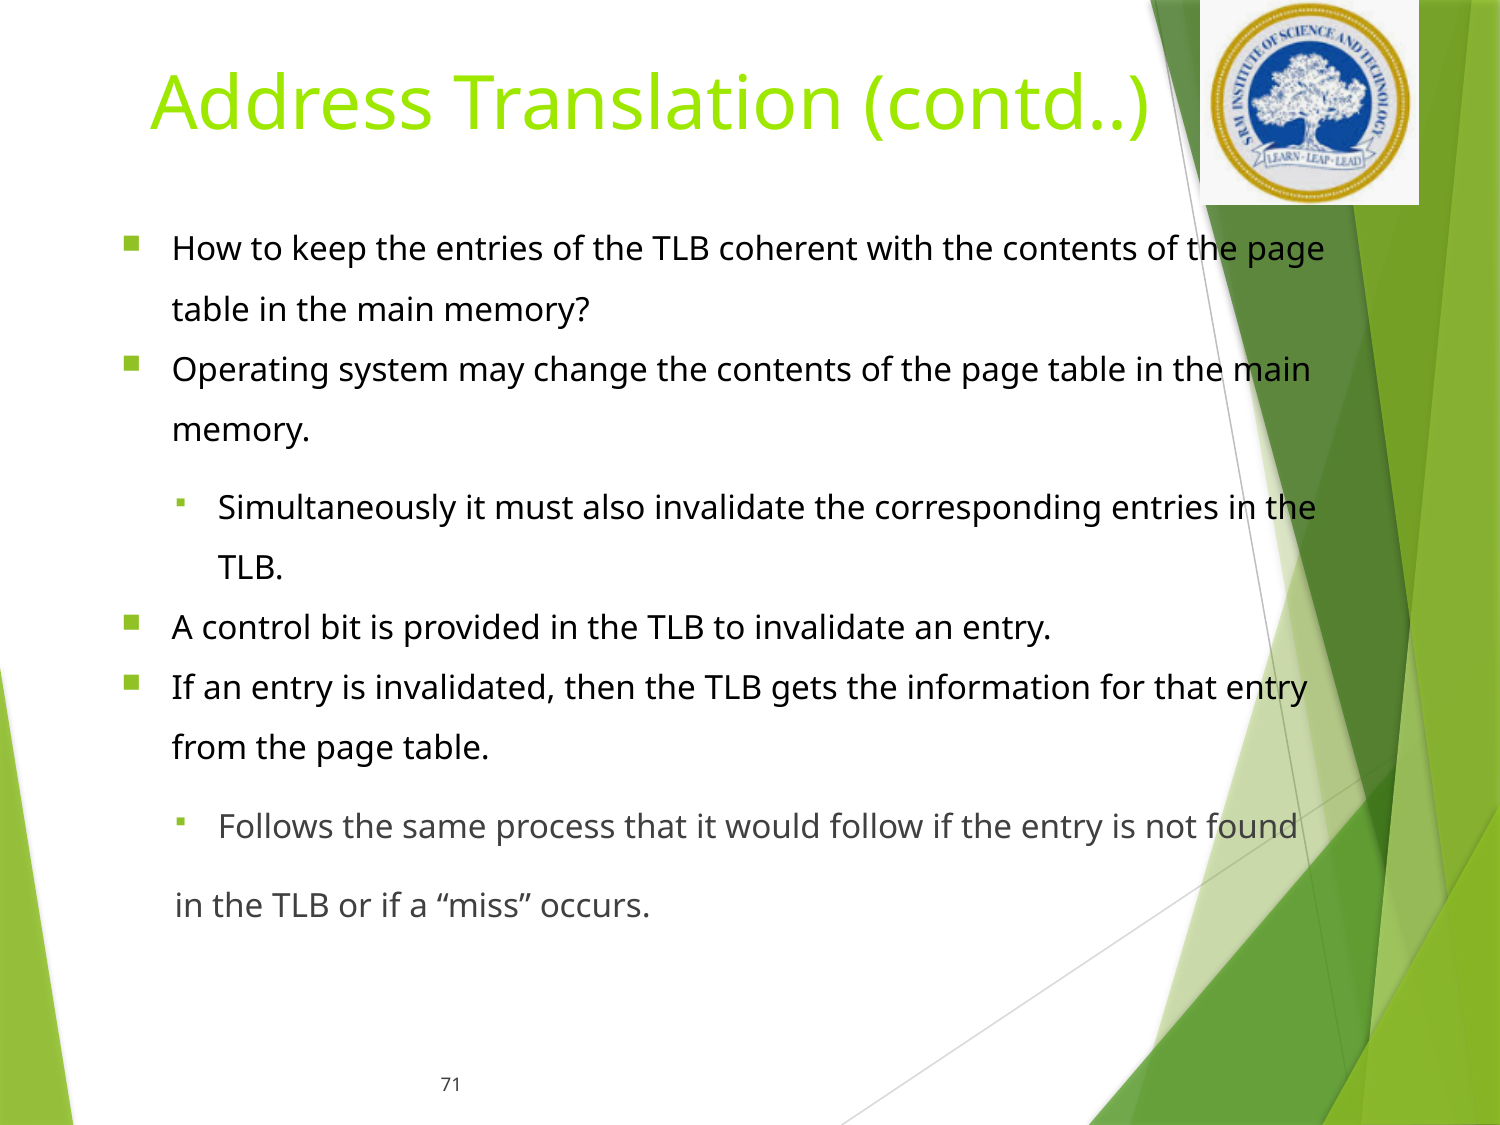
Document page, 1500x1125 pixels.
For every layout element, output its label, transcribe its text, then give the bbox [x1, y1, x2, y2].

picture [1199, 0, 1420, 206]
slide_number 71 [433, 1062, 1337, 1108]
title Address Translation (contd..) [135, 47, 1194, 200]
list How to keep the entries of the TLB coherent with the contents of the page table in the main memory? Operating system may change the contents of the page table in the main memory. Simultaneously it must also invalidate the corresponding entries in the TLB. A control bit is provided in the TLB to invalidate an entry. If an entry is invalidated, then the TLB gets the information for that entry from the page table. Follows the same process that it would follow if the entry is not found in the TLB or if a “miss” occurs. [87, 200, 1403, 935]
